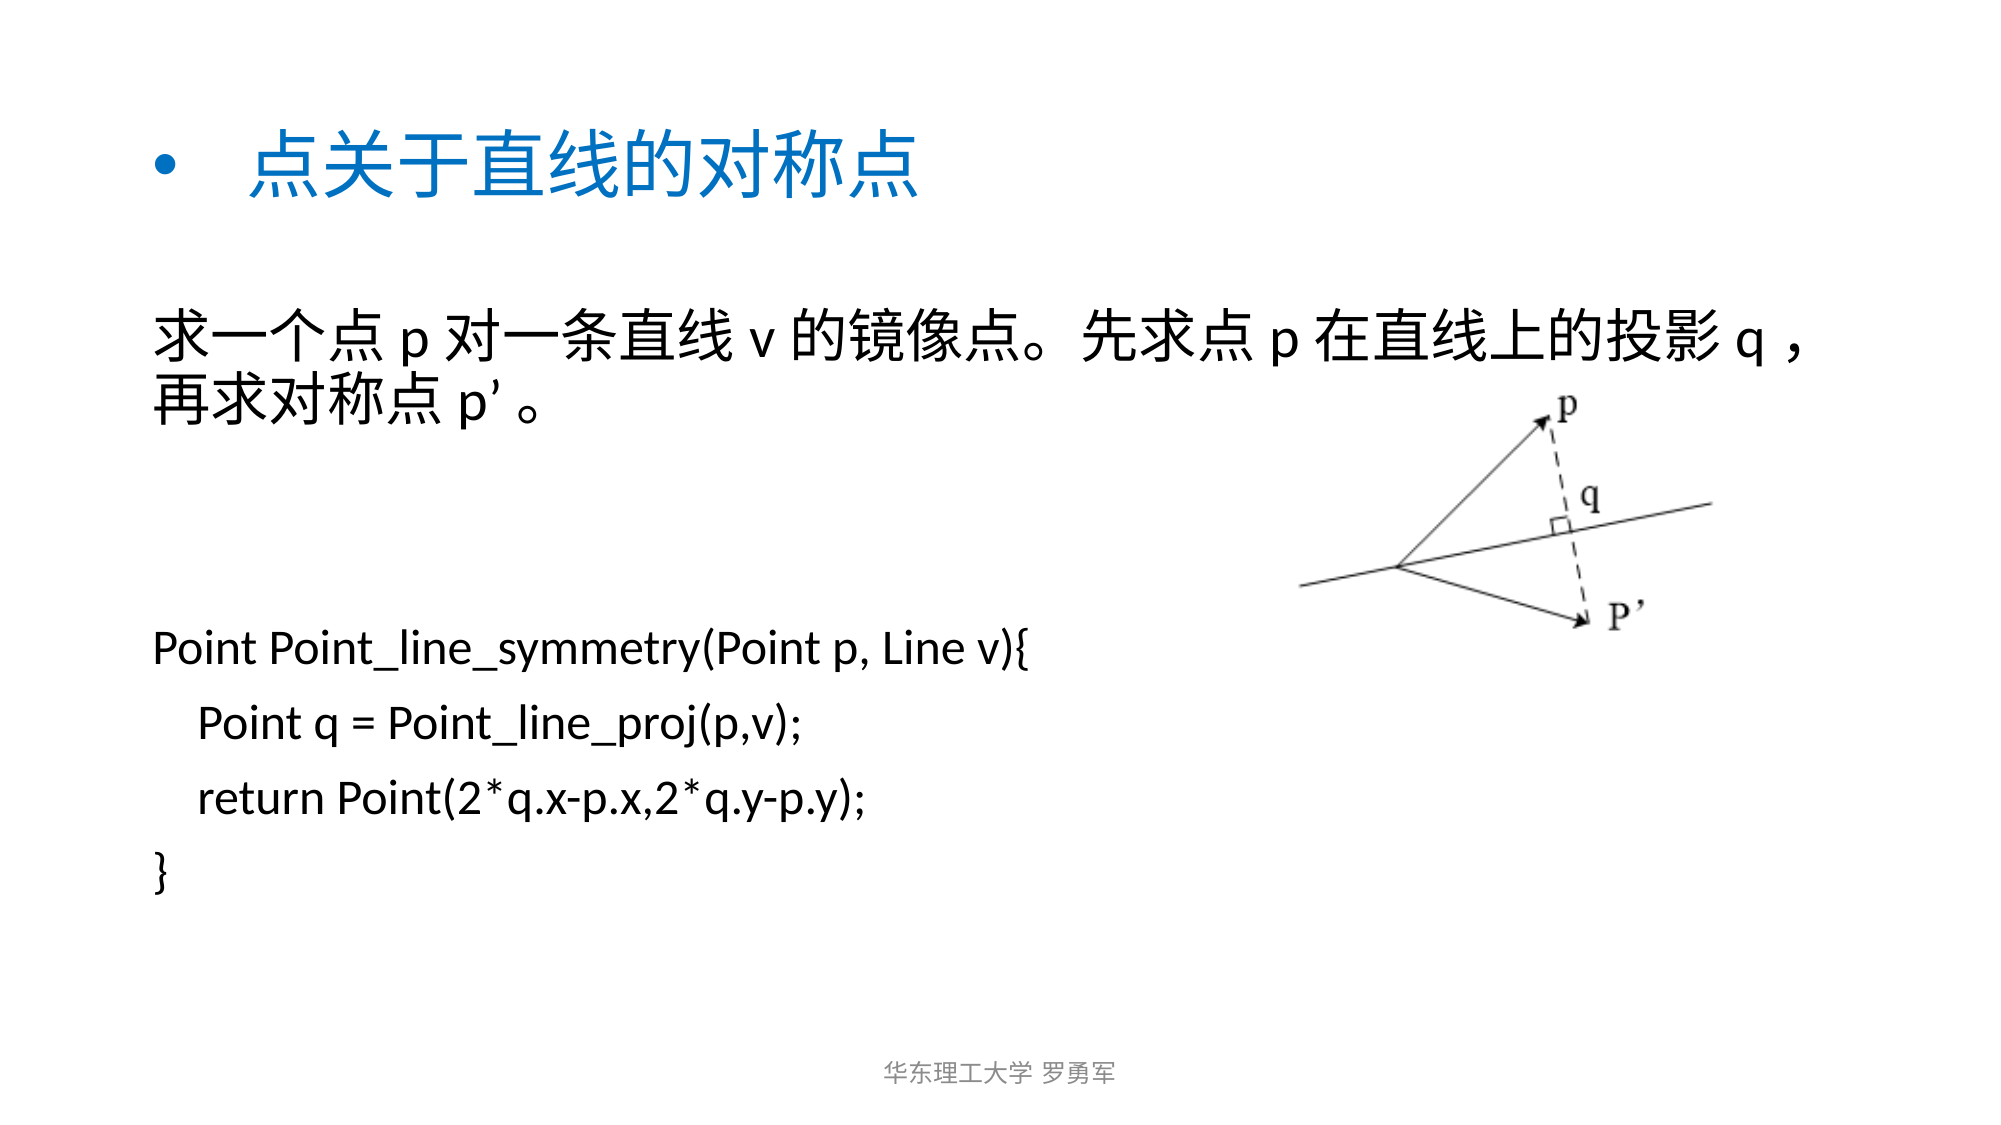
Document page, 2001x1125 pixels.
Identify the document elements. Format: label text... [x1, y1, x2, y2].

picture [1295, 373, 1721, 654]
title 点关于直线的对称点 [137, 59, 1863, 278]
footer 华东理工大学 罗勇军 [662, 1042, 1338, 1103]
list 求一个点p对一条直线v的镜像点。先求点p在直线上的投影q，再求对称点p’。 Point Point_line_symmetry(Point p, Line v){ Point q = Point_line_proj(p,v); return Point(2*q.x-p.x,2*q.y-p.y); } [137, 299, 1863, 1014]
